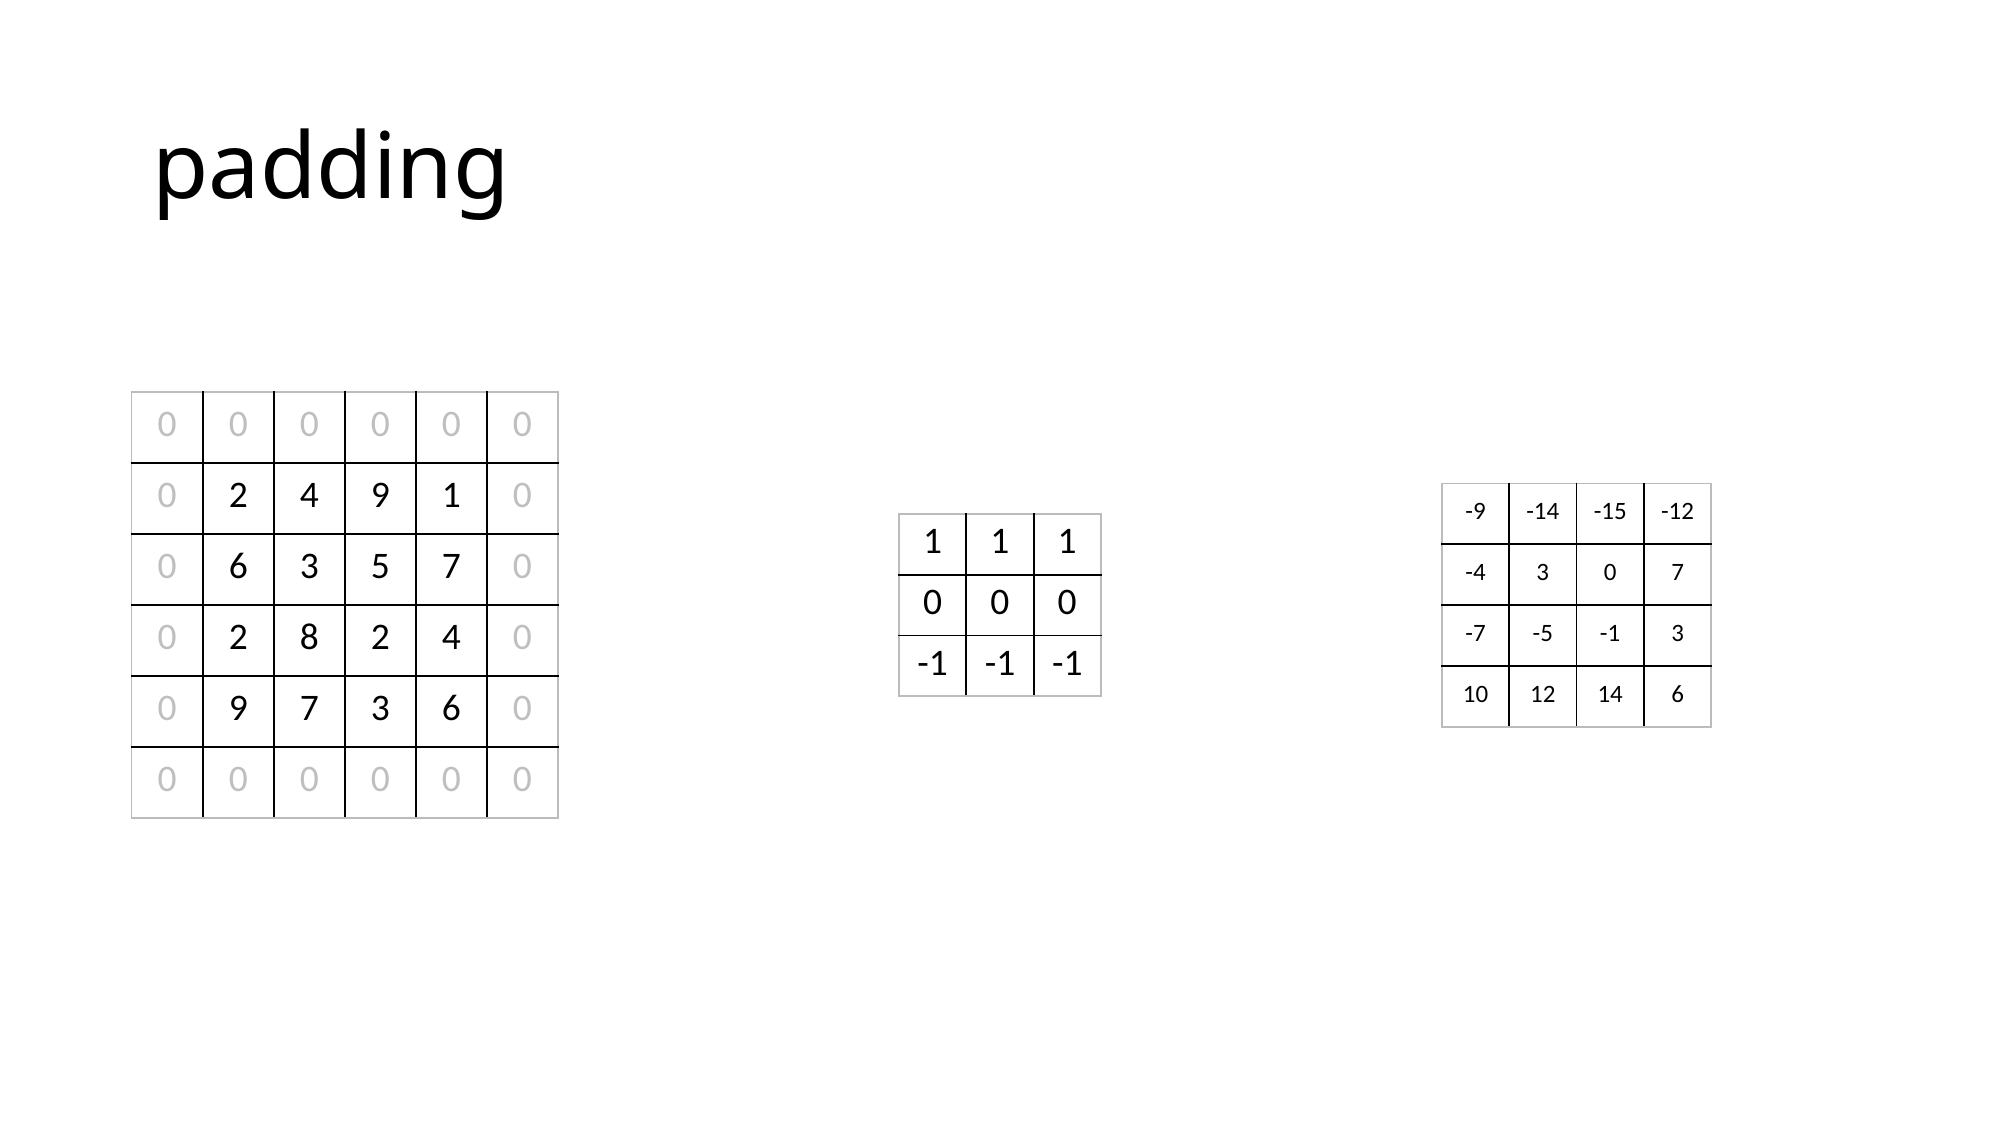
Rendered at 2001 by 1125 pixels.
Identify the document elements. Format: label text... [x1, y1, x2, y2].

table_header 0 [488, 393, 557, 462]
table_cell 6 [1645, 667, 1710, 726]
table_header 0 [275, 393, 344, 462]
table_cell -7 [1443, 606, 1508, 665]
table_cell -4 [1443, 545, 1508, 604]
table_cell 8 [275, 606, 344, 675]
table_cell 3 [1645, 606, 1710, 665]
table_cell 12 [1510, 667, 1576, 726]
table_header 0 [132, 393, 202, 462]
table_cell 0 [132, 464, 202, 533]
table_header -9 [1443, 484, 1508, 543]
table_cell 6 [204, 535, 273, 604]
table_cell 0 [346, 748, 415, 817]
table_cell 0 [488, 535, 557, 604]
table_cell 4 [275, 464, 344, 533]
table_cell 7 [275, 677, 344, 746]
table_cell 14 [1577, 667, 1643, 726]
table_cell 9 [346, 464, 415, 533]
table_cell 3 [1510, 545, 1576, 604]
table_header -12 [1645, 484, 1710, 543]
table_cell 0 [204, 748, 273, 817]
table_cell 0 [967, 576, 1033, 635]
table_cell 3 [275, 535, 344, 604]
table_cell 0 [132, 748, 202, 817]
table_cell 0 [1035, 576, 1100, 635]
table_header 1 [967, 515, 1033, 574]
table_cell 0 [488, 677, 557, 746]
table_header -14 [1510, 484, 1576, 543]
table_cell -1 [1577, 606, 1643, 665]
table_cell 0 [132, 535, 202, 604]
table_header -15 [1577, 484, 1643, 543]
table_cell 1 [417, 464, 486, 533]
table_cell 0 [900, 576, 965, 635]
table_cell 4 [417, 606, 486, 675]
table_cell 2 [204, 464, 273, 533]
table_cell 7 [417, 535, 486, 604]
table_header 0 [346, 393, 415, 462]
table_cell 6 [417, 677, 486, 746]
table_cell -5 [1510, 606, 1576, 665]
table_header 0 [204, 393, 273, 462]
table_cell 5 [346, 535, 415, 604]
table_cell 9 [204, 677, 273, 746]
table_cell -1 [967, 636, 1033, 695]
table_cell 0 [1577, 545, 1643, 604]
table_cell 0 [275, 748, 344, 817]
table_cell 2 [346, 606, 415, 675]
title padding [137, 59, 1863, 278]
table_cell 7 [1645, 545, 1710, 604]
table_cell 10 [1443, 667, 1508, 726]
table_cell 0 [488, 748, 557, 817]
table_cell 3 [346, 677, 415, 746]
table_cell -1 [900, 636, 965, 695]
table_cell 0 [488, 464, 557, 533]
table_cell 0 [417, 748, 486, 817]
table_header 1 [900, 515, 965, 574]
table_header 0 [417, 393, 486, 462]
table_cell -1 [1035, 636, 1100, 695]
table_cell 0 [488, 606, 557, 675]
table_cell 0 [132, 606, 202, 675]
table_cell 2 [204, 606, 273, 675]
table_cell 0 [132, 677, 202, 746]
table_header 1 [1035, 515, 1100, 574]
